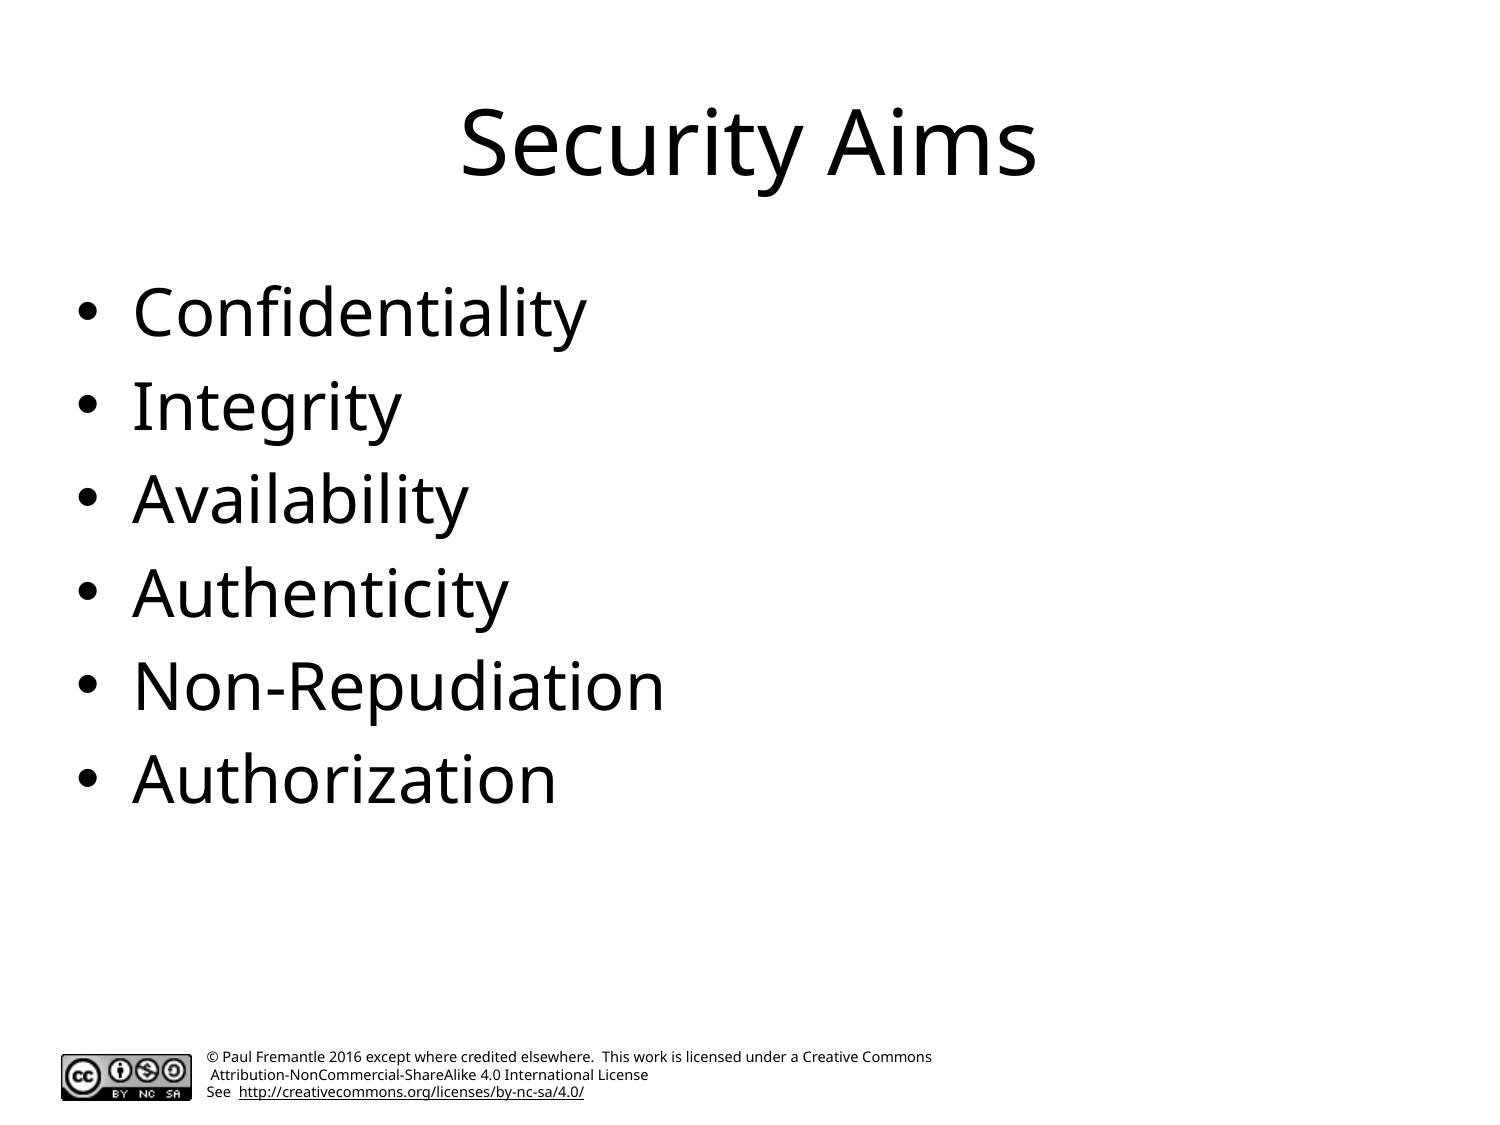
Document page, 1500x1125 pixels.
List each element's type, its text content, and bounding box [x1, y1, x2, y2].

picture [61, 1054, 192, 1101]
title Security Aims [75, 45, 1425, 233]
list Confidentiality Integrity Availability Authenticity Non-Repudiation Authorization [61, 262, 1412, 1005]
